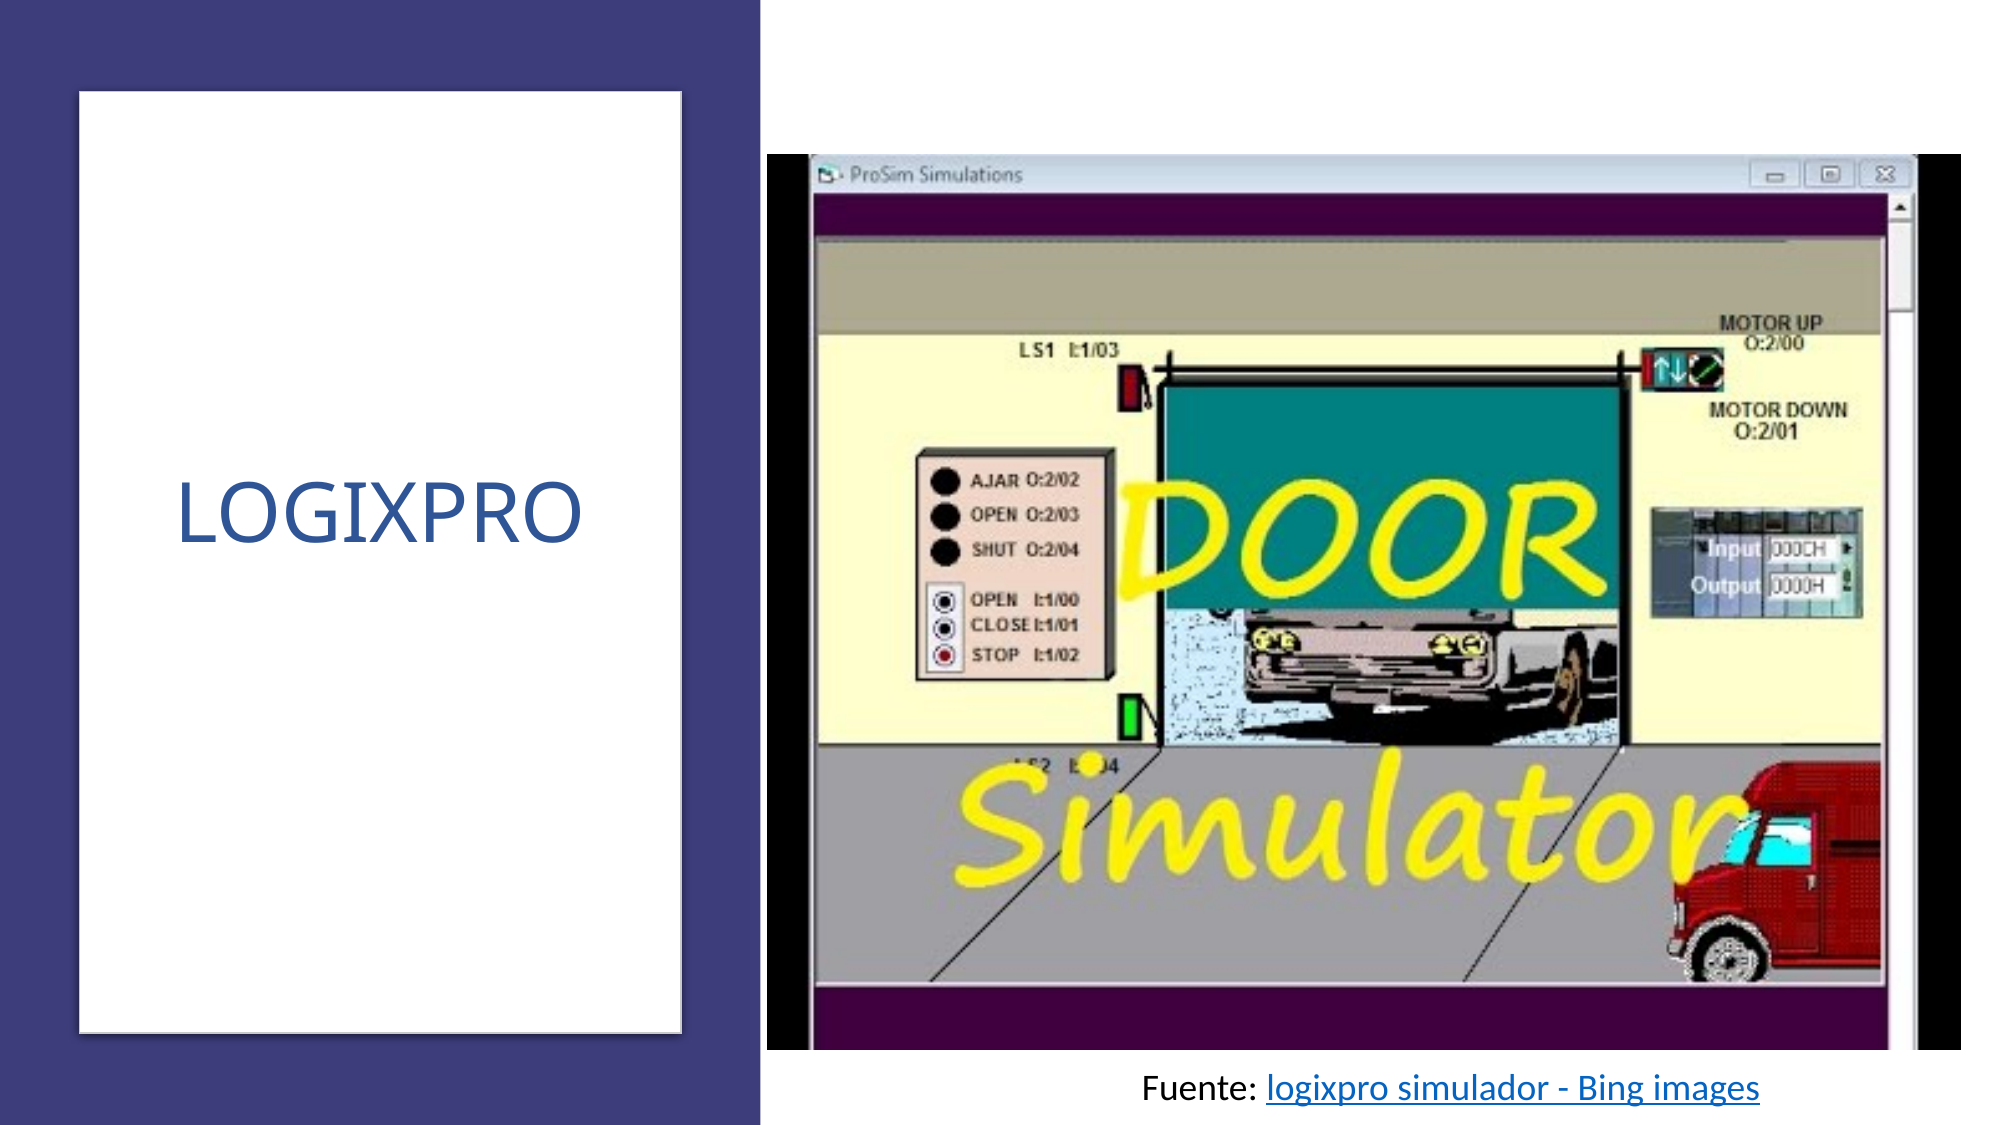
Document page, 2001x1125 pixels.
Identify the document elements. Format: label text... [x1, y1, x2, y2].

text_box LOGIXPRO [159, 451, 645, 567]
text_box [78, 91, 682, 1034]
picture [767, 154, 1961, 1050]
text_box Fuente: logixpro simulador - Bing images [1127, 1055, 2000, 1125]
text_box [0, 0, 761, 1125]
